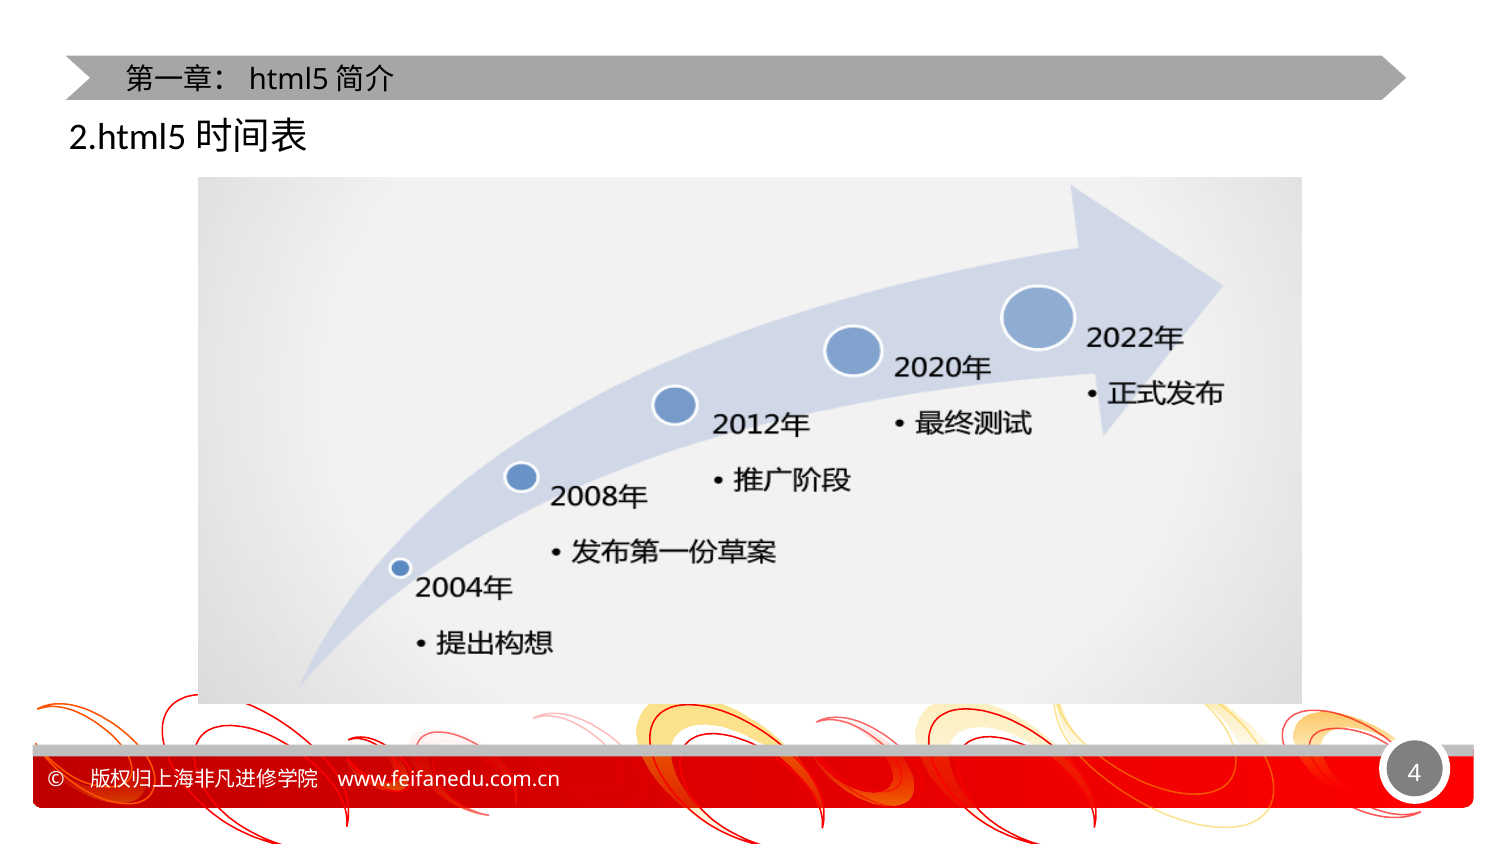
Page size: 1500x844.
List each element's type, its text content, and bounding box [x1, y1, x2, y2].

text_box [65, 55, 110, 100]
text_box 2.html5时间表 [53, 104, 364, 165]
text_box 第一章：html5简介 [110, 52, 410, 103]
slide_number 4 [1379, 748, 1451, 800]
text_box [410, 55, 1407, 100]
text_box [197, 177, 1302, 704]
